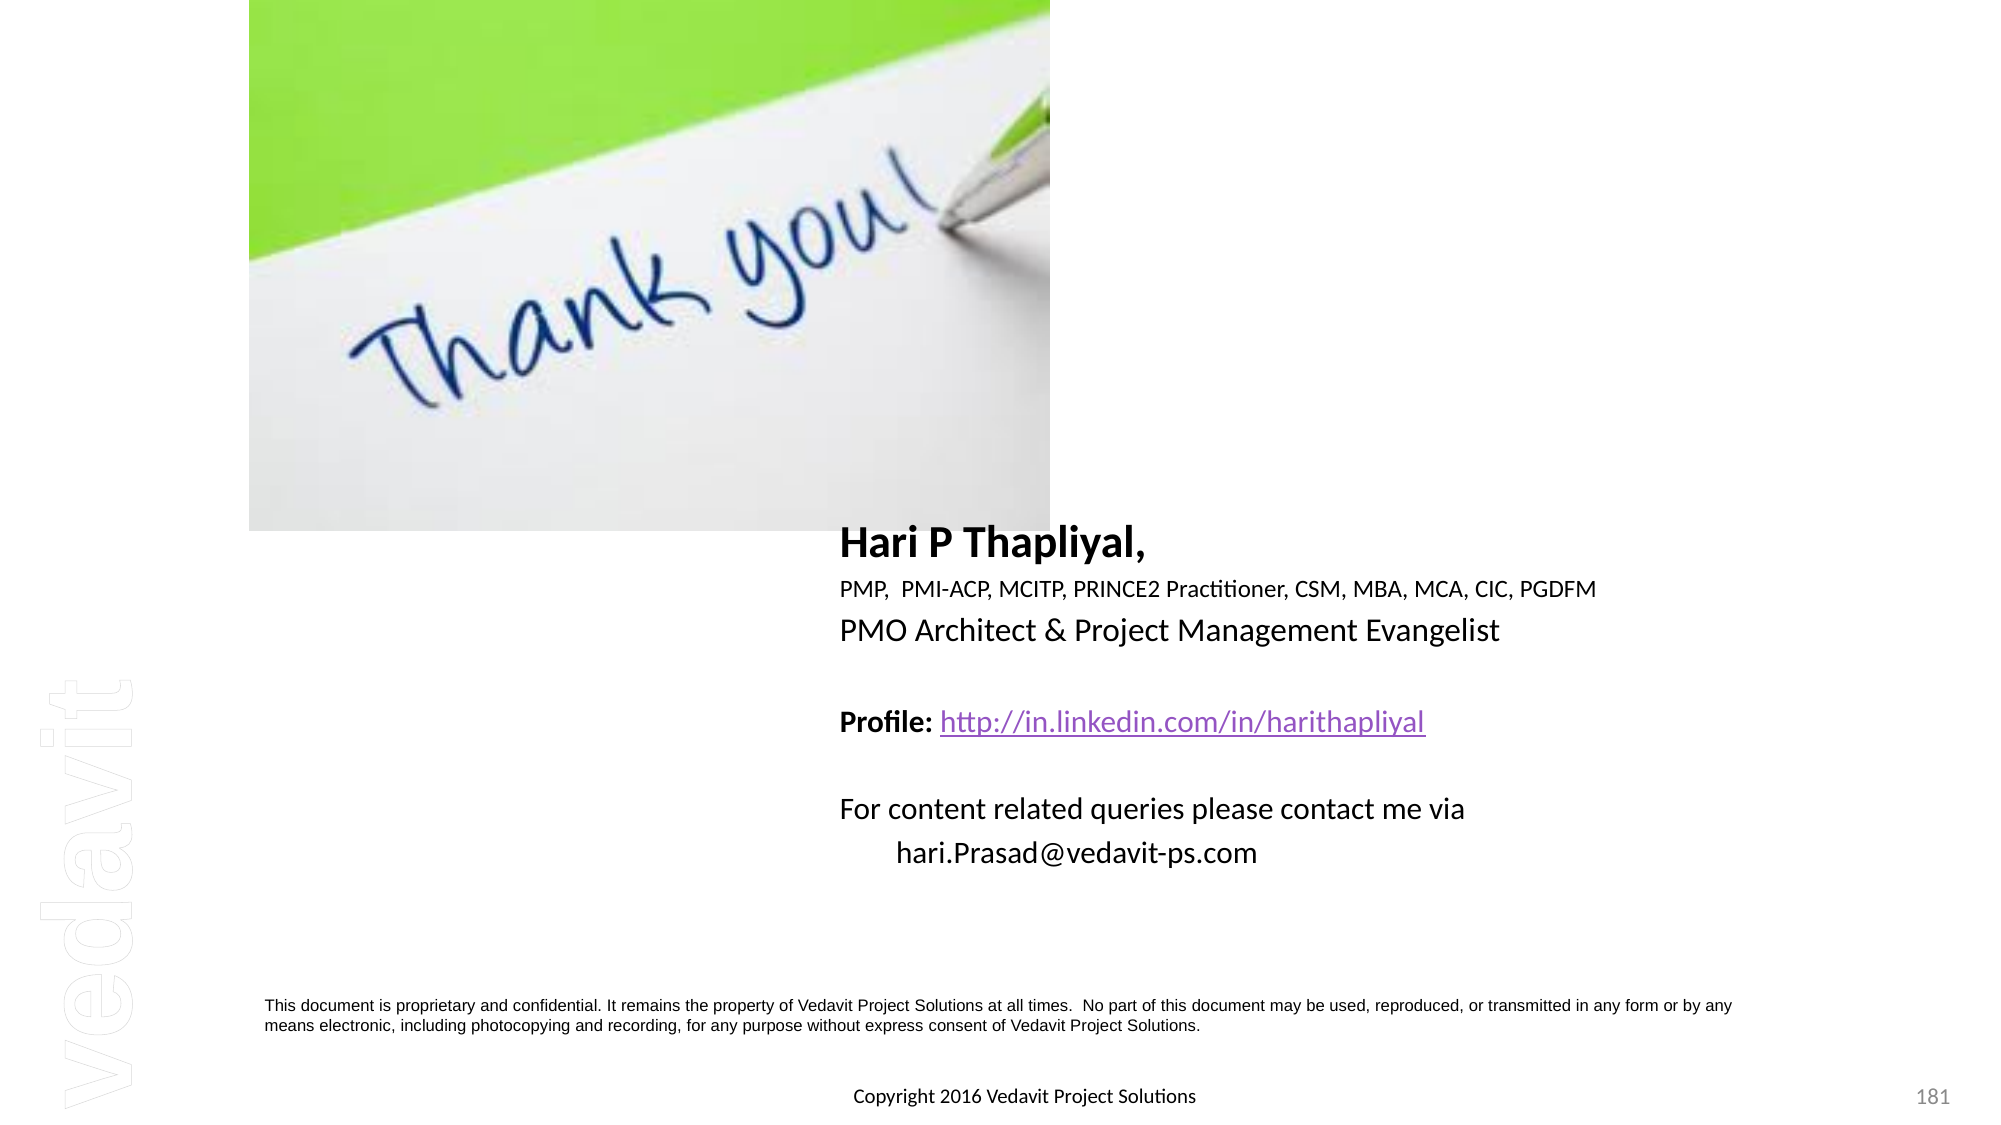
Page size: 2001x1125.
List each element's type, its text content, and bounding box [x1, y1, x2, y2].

text_box This document is proprietary and confidential. It remains the property of Vedavit Project Solutions at all times. No part of this document may be used, reproduced, or transmitted in any form or by any means electronic, including photocopying and recording, for any purpose without express consent of Vedavit Project Solutions. [249, 987, 1750, 1043]
picture [249, 0, 1051, 531]
text_box Hari P Thapliyal, PMP, PMI-ACP, MCITP, PRINCE2 Practitioner, CSM, MBA, MCA, CIC, PGDFM PMO Architect & Project Management Evangelist Profile: http://in.linkedin.com/in/harithapliyal For content related queries please contact me via hari.Prasad@vedavit-ps.com [825, 312, 1750, 987]
slide_number 181 [1866, 1065, 2000, 1125]
